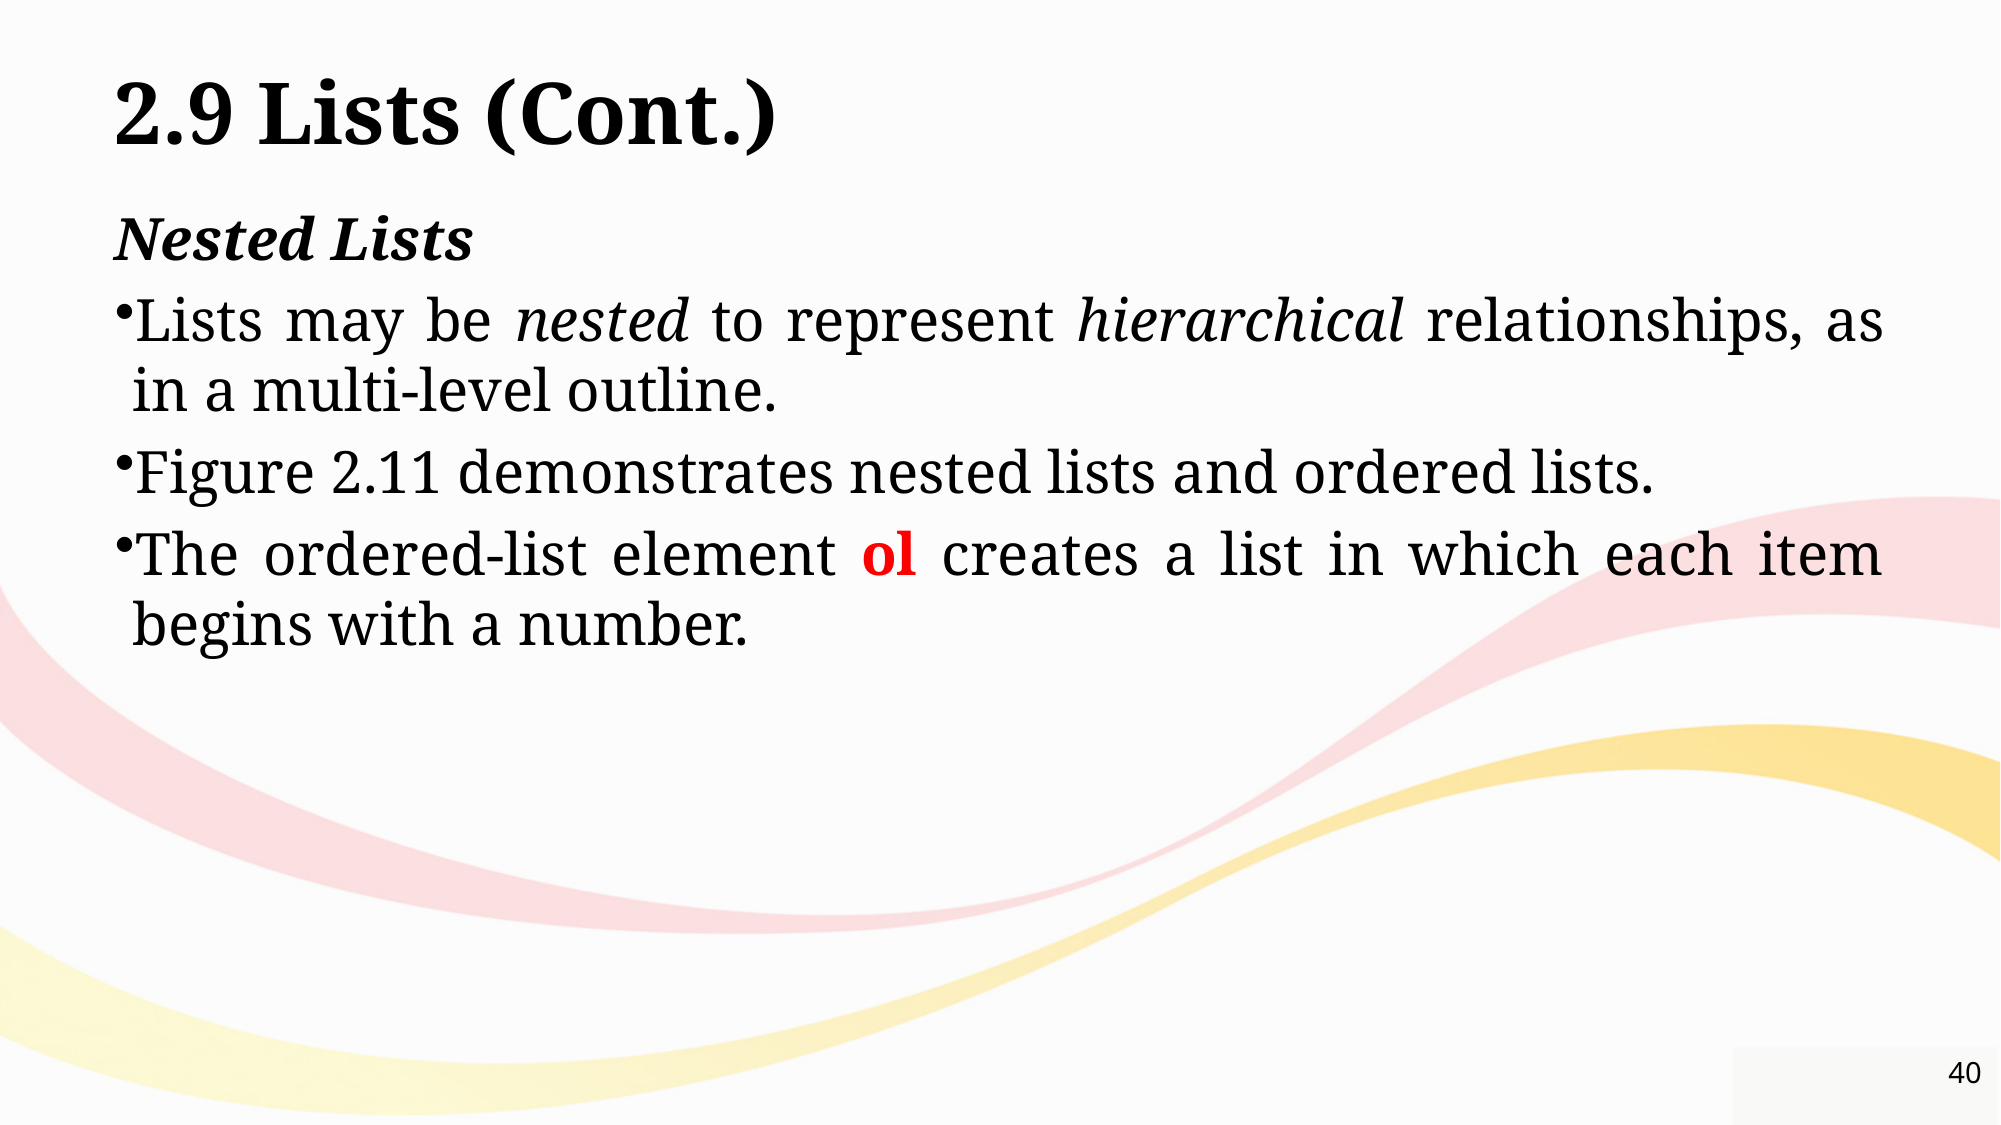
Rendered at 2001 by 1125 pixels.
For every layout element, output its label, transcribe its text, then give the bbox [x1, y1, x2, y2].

picture [0, 0, 2001, 1125]
list Nested Lists Lists may be nested to represent hierarchical relationships, as in a multi-level outline. Figure 2.11 demonstrates nested lists and ordered lists. The ordered-list element ol creates a list in which each item begins with a number. [99, 194, 1900, 1005]
slide_number 40 [1733, 1046, 1998, 1125]
title 2.9 Lists (Cont.) [99, 45, 1900, 175]
